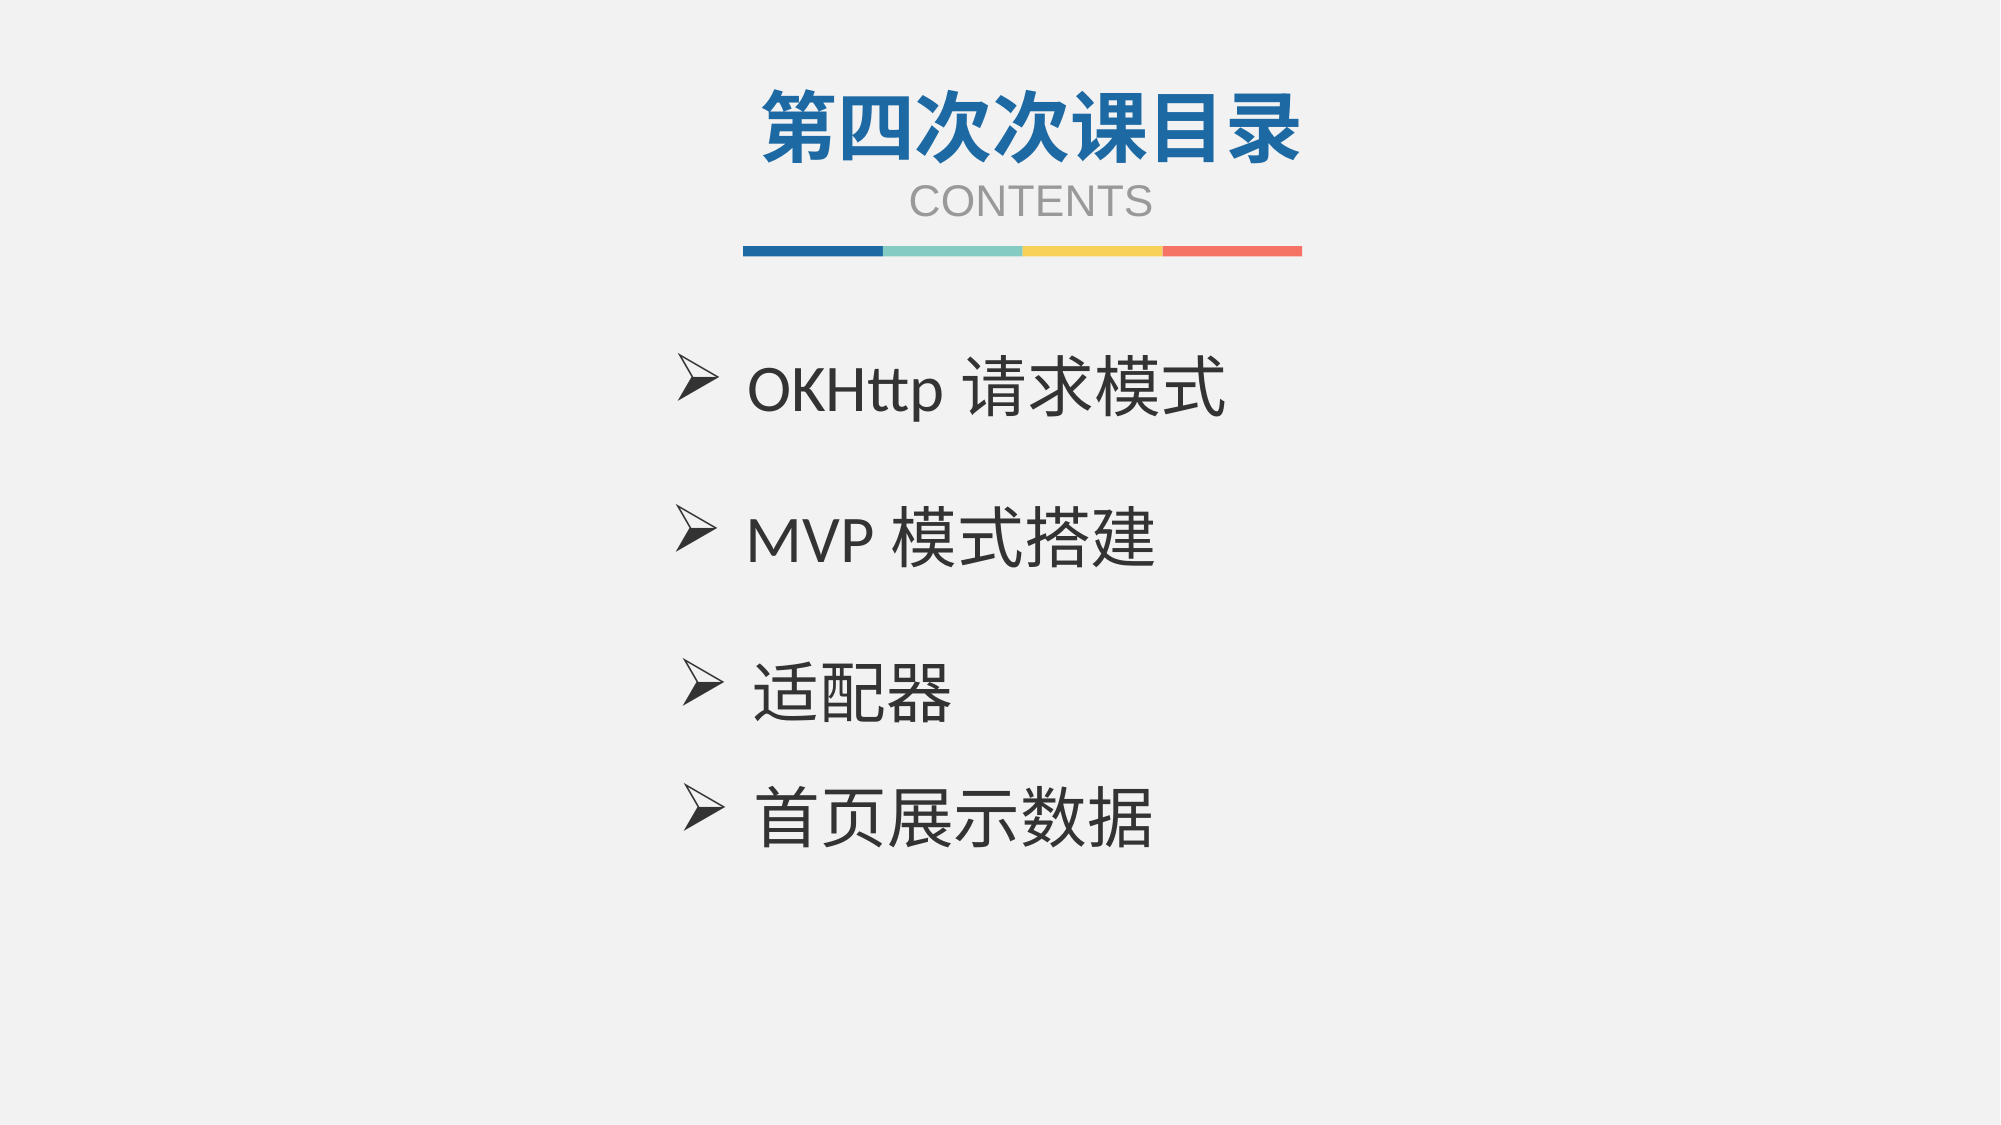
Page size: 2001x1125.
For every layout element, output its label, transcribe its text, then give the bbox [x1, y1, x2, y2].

text_box MVP模式搭建 [655, 488, 1173, 584]
text_box 适配器 [662, 643, 968, 738]
text_box OKHttp请求模式 [657, 337, 1243, 433]
text_box 第四次次课目录 CONTENTS [743, 71, 1320, 233]
text_box 首页展示数据 [663, 768, 1169, 864]
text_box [742, 245, 1303, 257]
